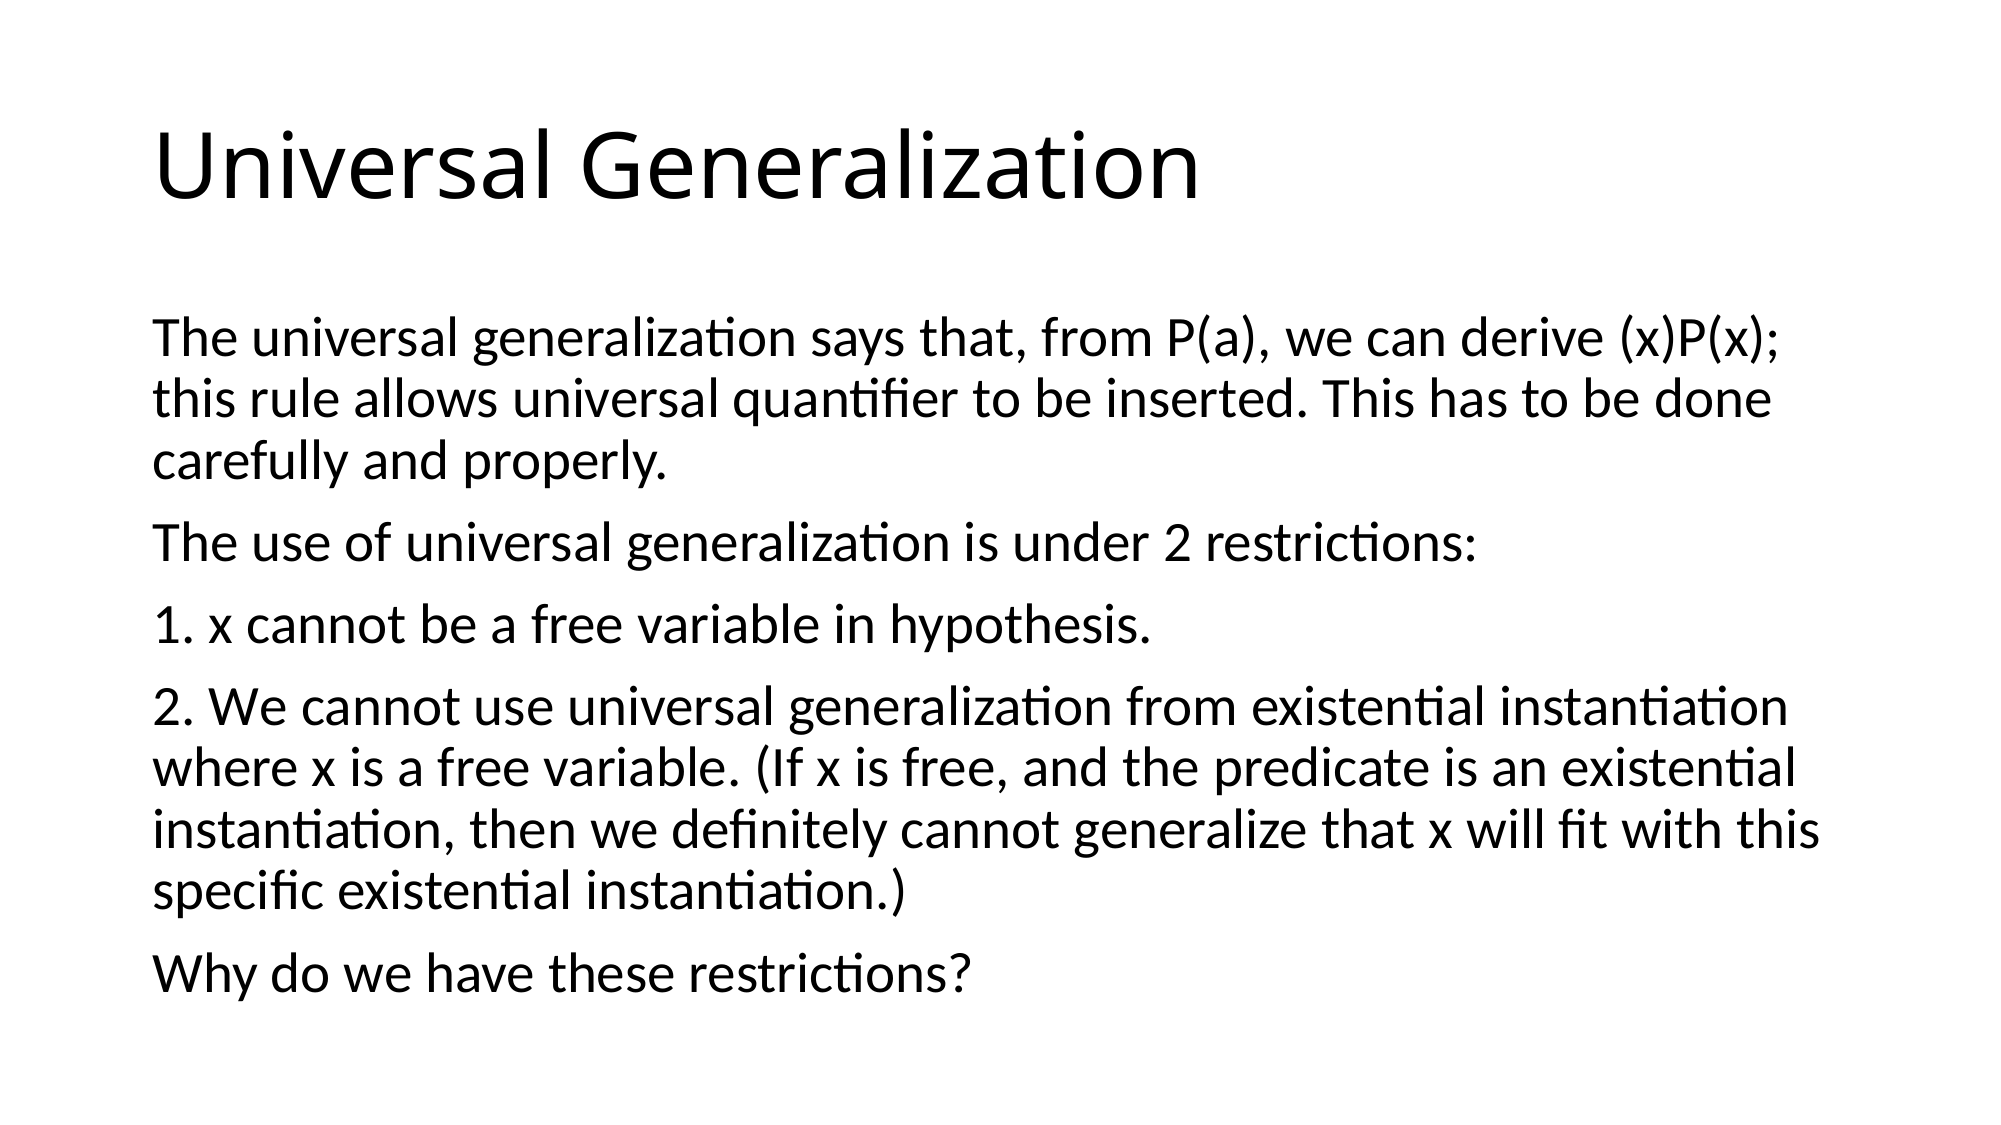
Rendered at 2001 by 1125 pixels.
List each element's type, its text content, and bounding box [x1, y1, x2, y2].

title Universal Generalization [137, 59, 1863, 278]
